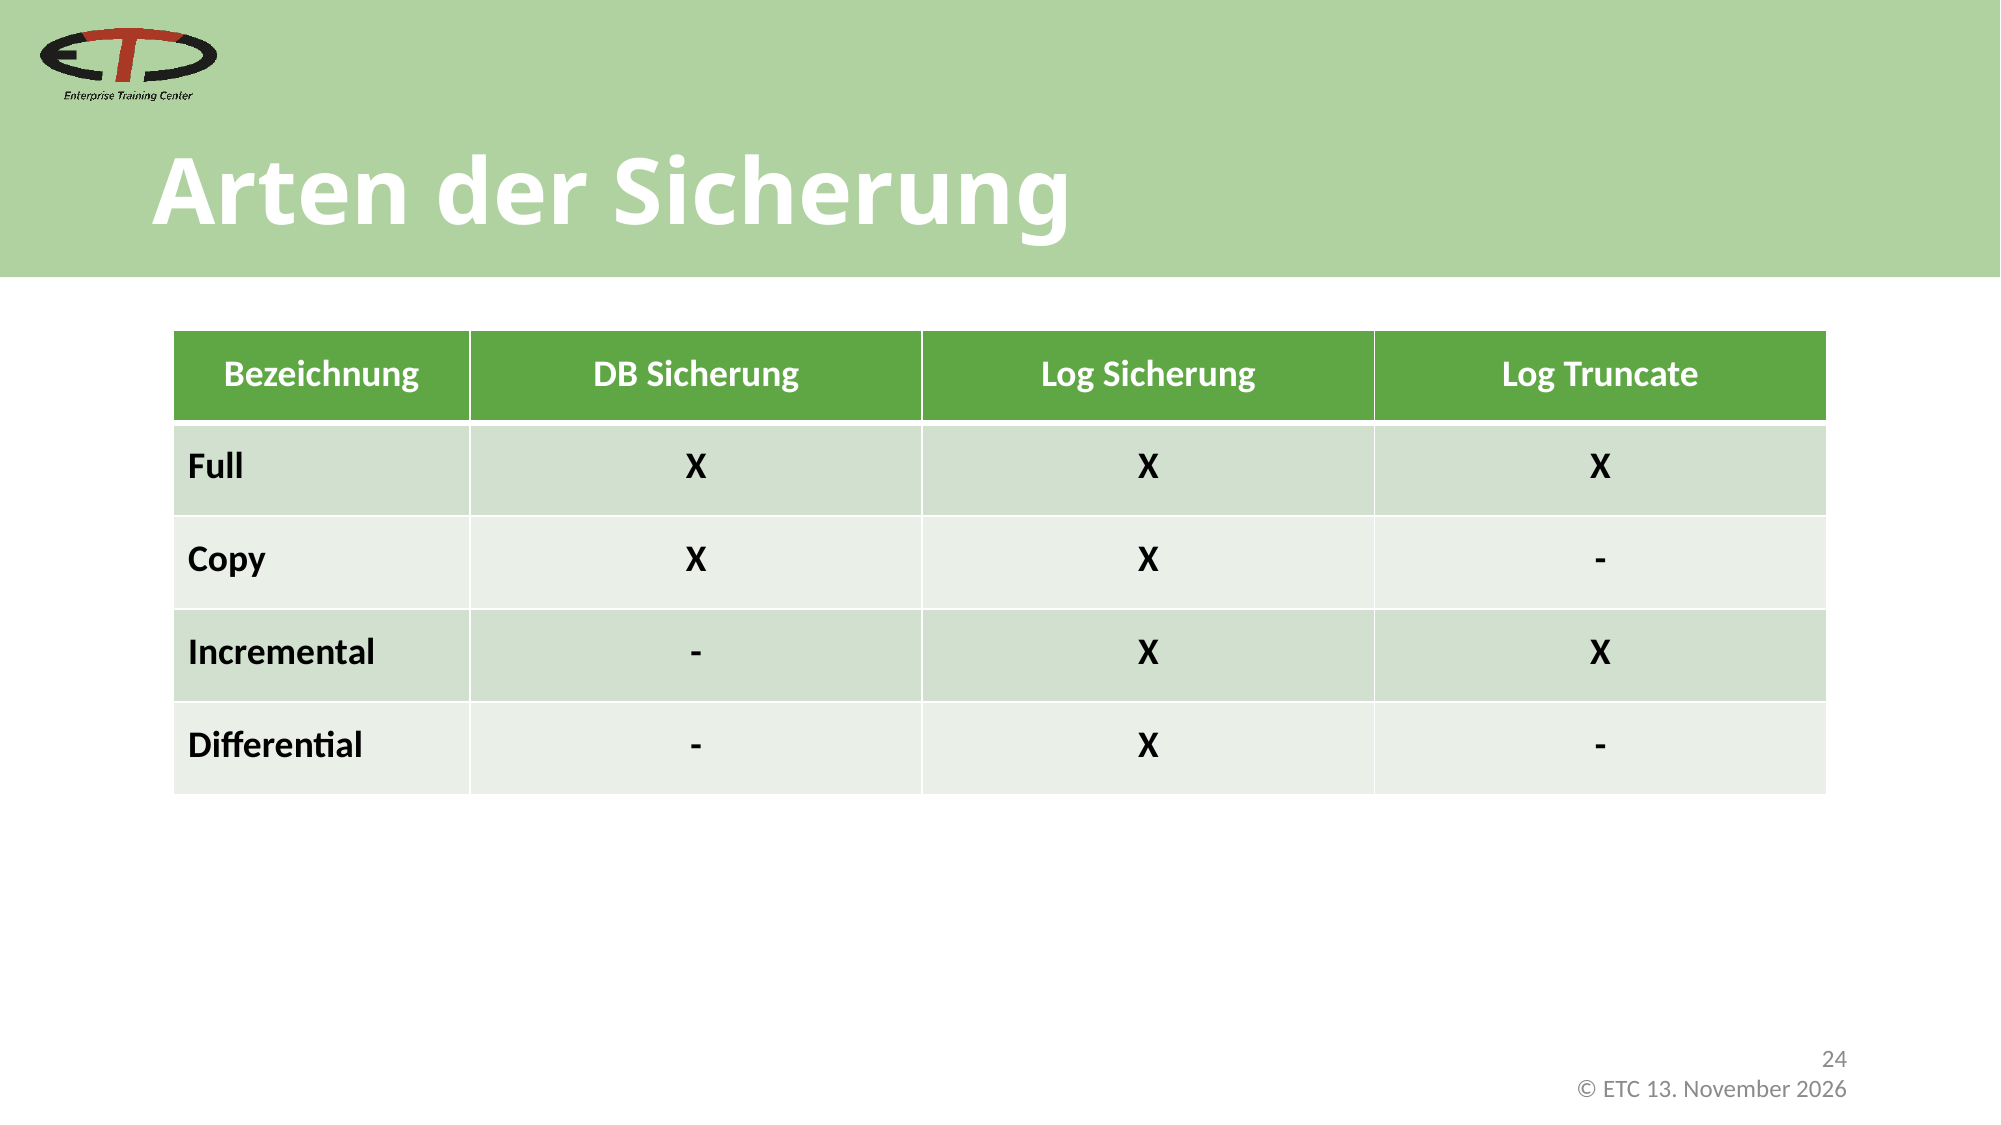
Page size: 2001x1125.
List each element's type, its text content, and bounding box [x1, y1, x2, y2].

table_cell - [1375, 703, 1826, 794]
table_cell X [471, 426, 921, 515]
table_cell X [923, 703, 1374, 794]
title Arten der Sicherung [137, 113, 1863, 278]
table_cell X [923, 426, 1374, 515]
table_cell X [1375, 610, 1826, 701]
table_header Log Sicherung [923, 331, 1374, 420]
table_cell - [471, 703, 921, 794]
table_cell X [471, 517, 921, 608]
table_cell X [1375, 426, 1826, 515]
picture [40, 28, 217, 101]
table_cell Copy [174, 517, 469, 608]
table_header DB Sicherung [471, 331, 921, 420]
table_cell Full [174, 426, 469, 515]
slide_number 24 © ETC Februar 21 [1412, 1042, 1863, 1103]
table_cell - [1375, 517, 1826, 608]
table_cell Incremental [174, 610, 469, 701]
table_cell X [923, 610, 1374, 701]
table_header Log Truncate [1375, 331, 1826, 420]
table_cell Differential [174, 703, 469, 794]
table_header Bezeichnung [174, 331, 469, 420]
table_cell - [471, 610, 921, 701]
table_cell X [923, 517, 1374, 608]
